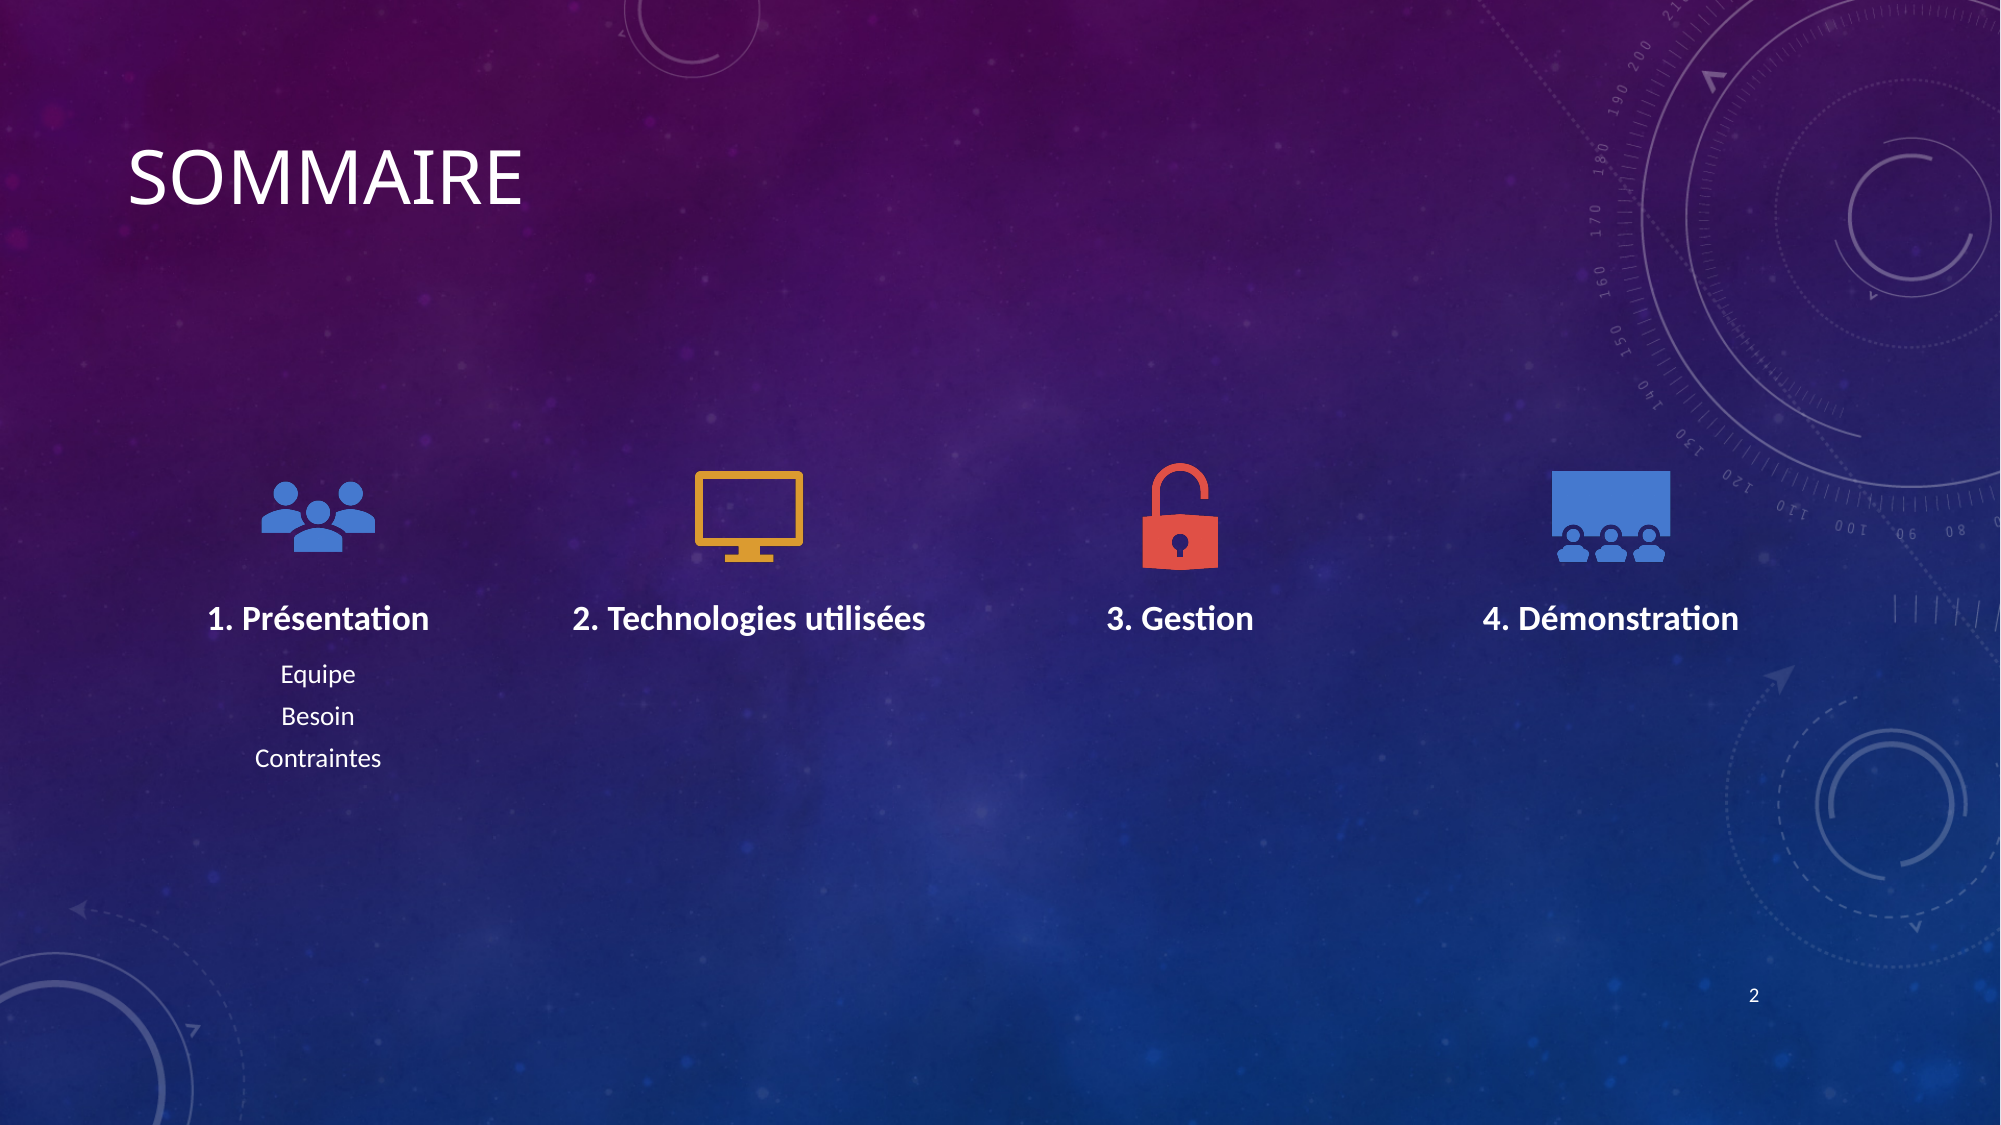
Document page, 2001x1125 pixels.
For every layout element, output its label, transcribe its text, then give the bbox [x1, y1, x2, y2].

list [133, 338, 1796, 895]
picture [0, 0, 2001, 1125]
title Sommaire [112, 99, 1775, 339]
slide_number 2 [1684, 963, 1775, 1025]
